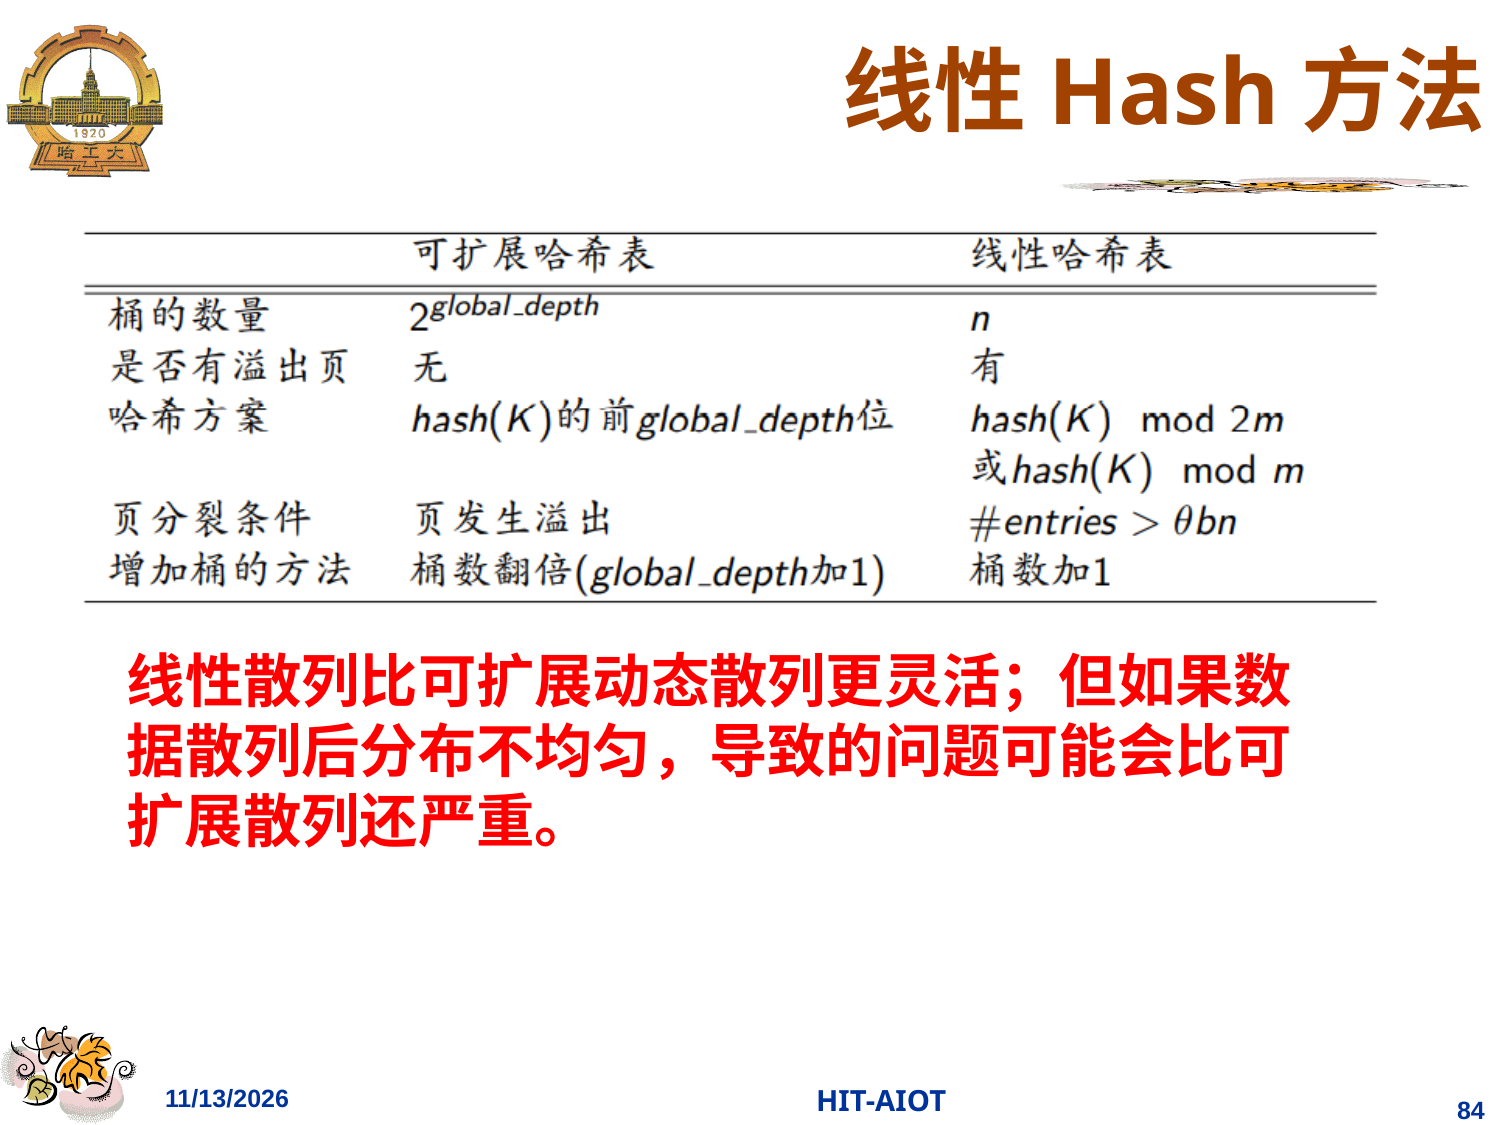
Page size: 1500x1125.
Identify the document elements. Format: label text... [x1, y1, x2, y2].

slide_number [149, 1074, 413, 1125]
text_box 线性散列比可扩展动态散列更灵活；但如果数据散列后分布不均匀，导致的问题可能会比可扩展散列还严重。 [112, 636, 1364, 862]
picture [0, 24, 175, 182]
title 线性Hash方法 [162, 0, 1500, 176]
slide_number 84 [1437, 1087, 1500, 1125]
footer HIT-AIOT [524, 1074, 1238, 1125]
picture [76, 218, 1388, 610]
